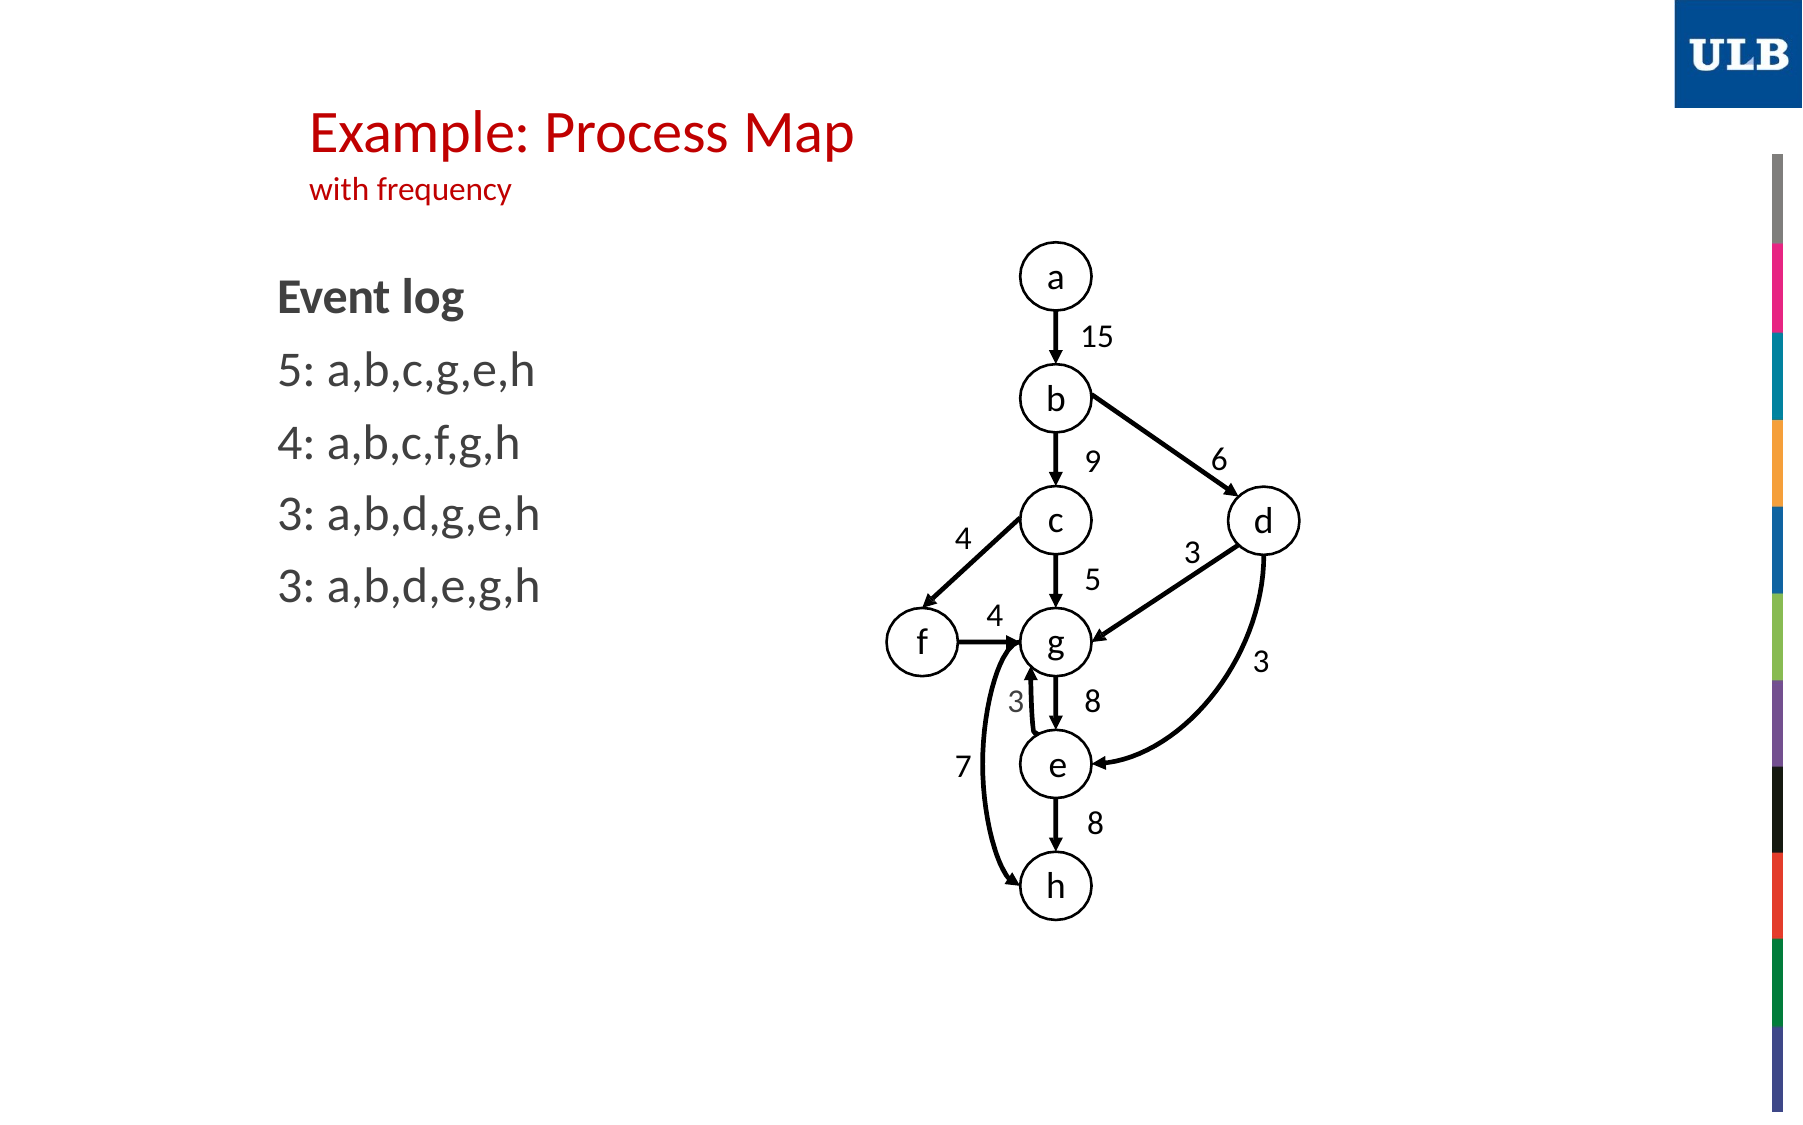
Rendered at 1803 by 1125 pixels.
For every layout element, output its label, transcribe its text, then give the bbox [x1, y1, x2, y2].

text_box [957, 635, 1013, 718]
text_box Event log 5: a,b,c,g,e,h 4: a,b,c,f,g,h 3: a,b,d,g,e,h 3: a,b,d,e,g,h [274, 248, 544, 613]
text_box 6 [1208, 434, 1230, 477]
picture [1772, 154, 1783, 333]
text_box 3 [1005, 677, 1013, 719]
text_box [1020, 242, 1092, 308]
text_box 7 e 8 [1098, 718, 1107, 760]
text_box [1228, 486, 1300, 555]
text_box 15 [1096, 312, 1117, 355]
picture [1772, 420, 1783, 1112]
text_box 7 e 8 [1098, 767, 1107, 842]
text_box a [1044, 249, 1067, 297]
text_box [1018, 310, 1094, 922]
title Example: Process Map with frequency [307, 85, 860, 281]
text_box f [914, 615, 931, 663]
picture [1674, 0, 1802, 108]
text_box 9 [1098, 437, 1104, 479]
text_box [922, 521, 1013, 608]
text_box [1098, 396, 1239, 497]
text_box 3 [1250, 637, 1272, 680]
text_box [1098, 554, 1267, 770]
text_box [990, 842, 1013, 886]
text_box [1098, 543, 1240, 642]
text_box 4 [952, 514, 974, 557]
text_box d [1251, 493, 1276, 541]
text_box 5 [1098, 555, 1104, 597]
text_box 7 e 8 [952, 718, 1013, 842]
text_box [886, 607, 958, 677]
text_box 3 [1181, 528, 1203, 571]
text_box 8 [1098, 677, 1104, 718]
text_box 4 [984, 591, 1006, 634]
